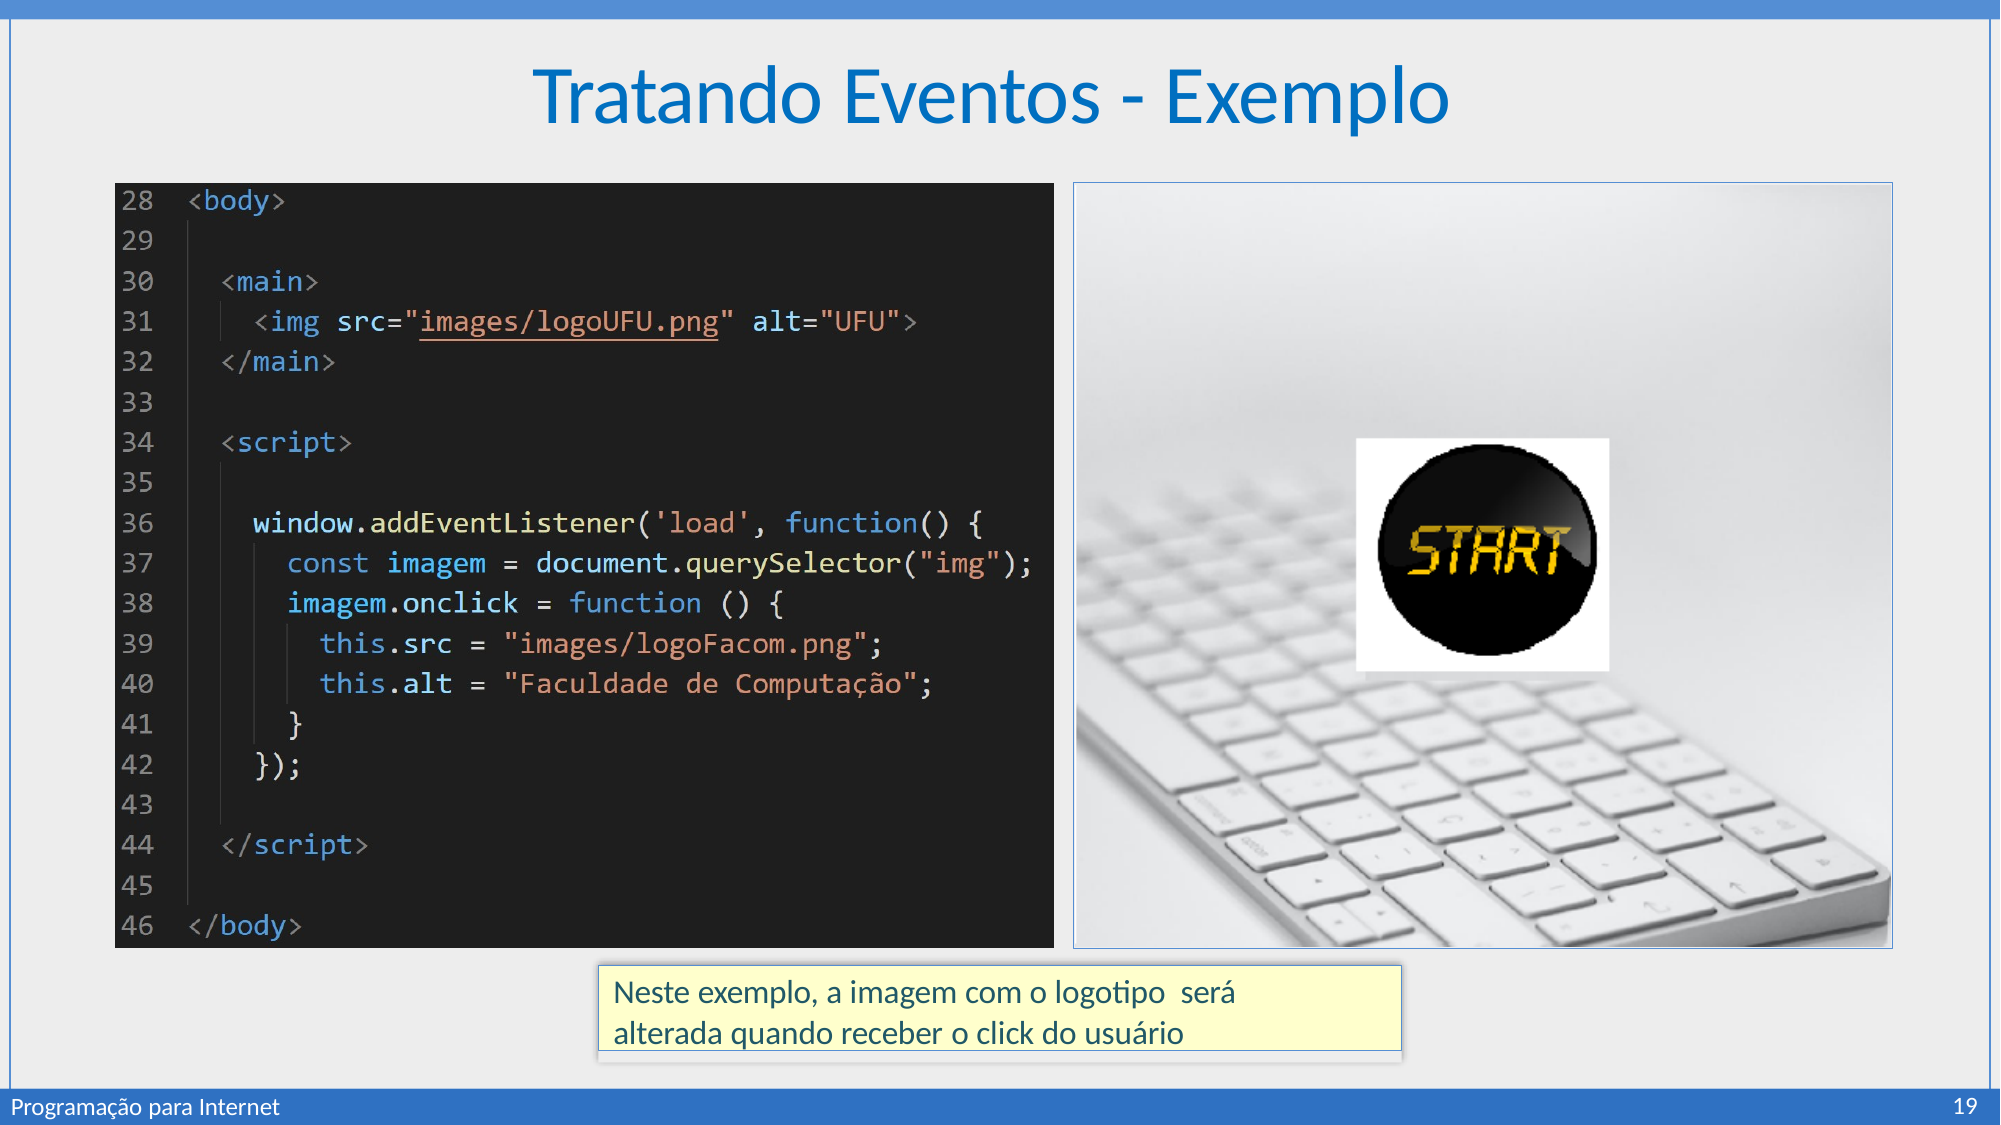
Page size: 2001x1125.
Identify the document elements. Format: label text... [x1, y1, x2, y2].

text_box 19 [1946, 1093, 1985, 1120]
title Tratando Eventos - Exemplo [530, 38, 1470, 181]
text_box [115, 182, 1893, 1083]
picture [1075, 185, 1892, 947]
slide_number Programação para Internet [8, 1094, 287, 1125]
